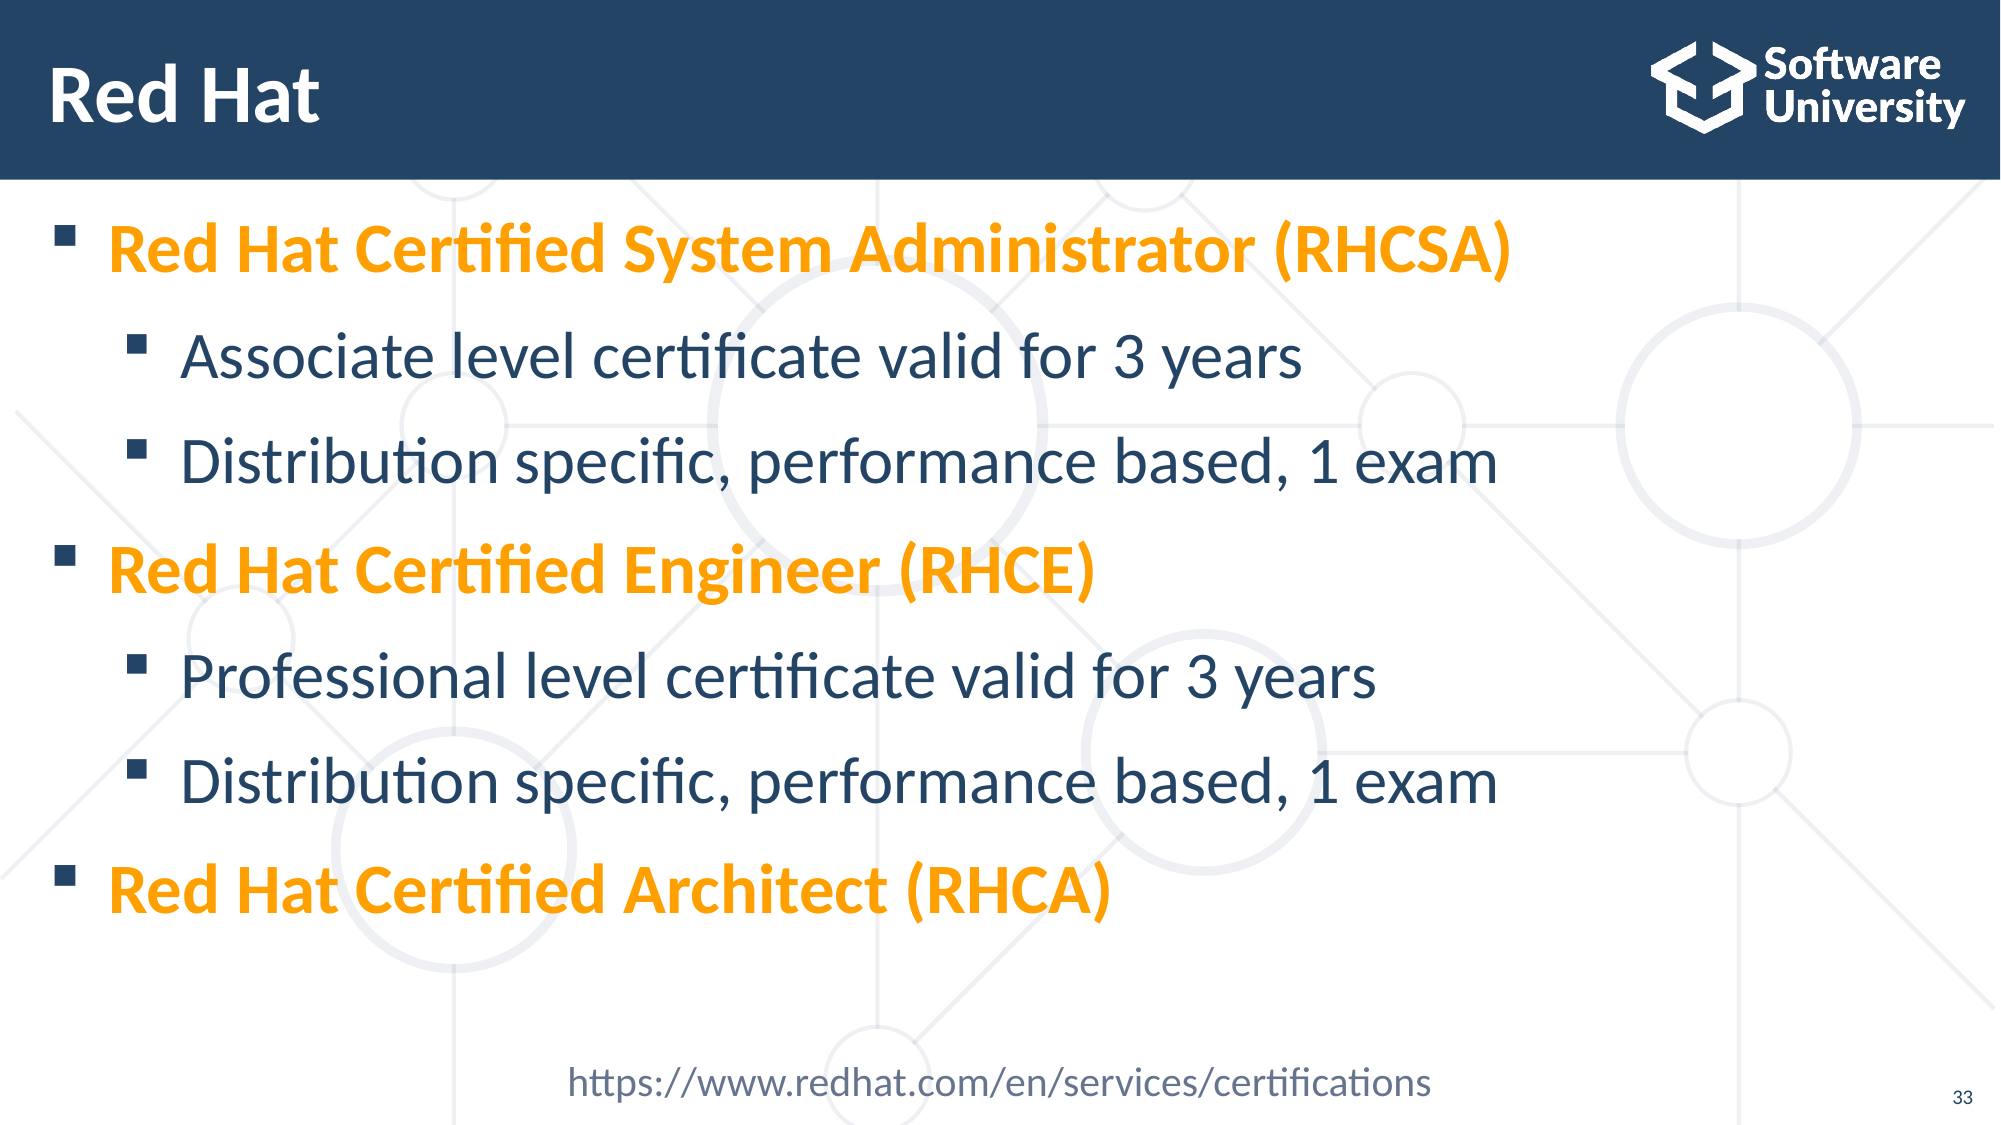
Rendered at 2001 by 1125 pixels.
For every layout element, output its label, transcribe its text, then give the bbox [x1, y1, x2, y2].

list Red Hat Certified System Administrator (RHCSA) Associate level certificate valid for 3 years Distribution specific, performance based, 1 exam Red Hat Certified Engineer (RHCE) Professional level certificate valid for 3 years Distribution specific, performance based, 1 exam Red Hat Certified Architect (RHCA) [31, 196, 1970, 1104]
picture [1651, 41, 1966, 134]
title Red Hat [31, 16, 1625, 162]
text_box https://www.redhat.com/en/services/certifications [552, 1046, 1447, 1112]
slide_number 33 [1927, 1067, 1989, 1117]
